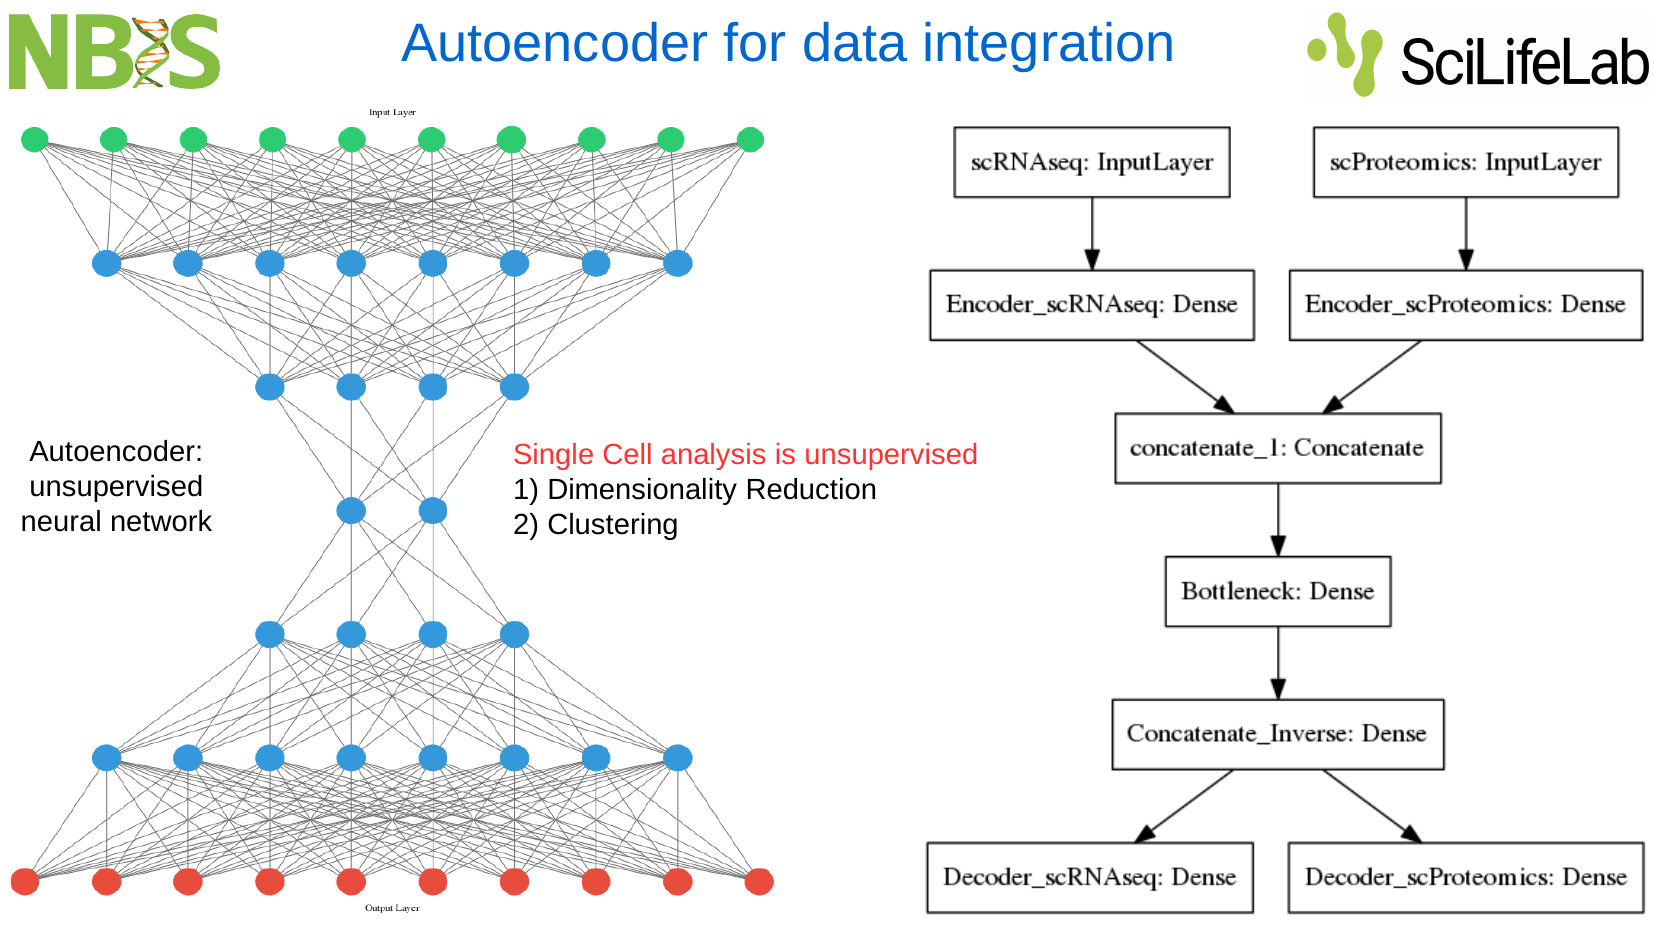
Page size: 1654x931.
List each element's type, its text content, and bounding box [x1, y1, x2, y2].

picture [1304, 10, 1651, 99]
text_box Single Cell analysis is unsupervised 1) Dimensionality Reduction 2) Clustering [790, 428, 920, 540]
picture [9, 14, 220, 89]
picture [2, 94, 790, 922]
text_box Autoencoder for data integration [357, 1, 1221, 77]
picture [920, 117, 1651, 924]
